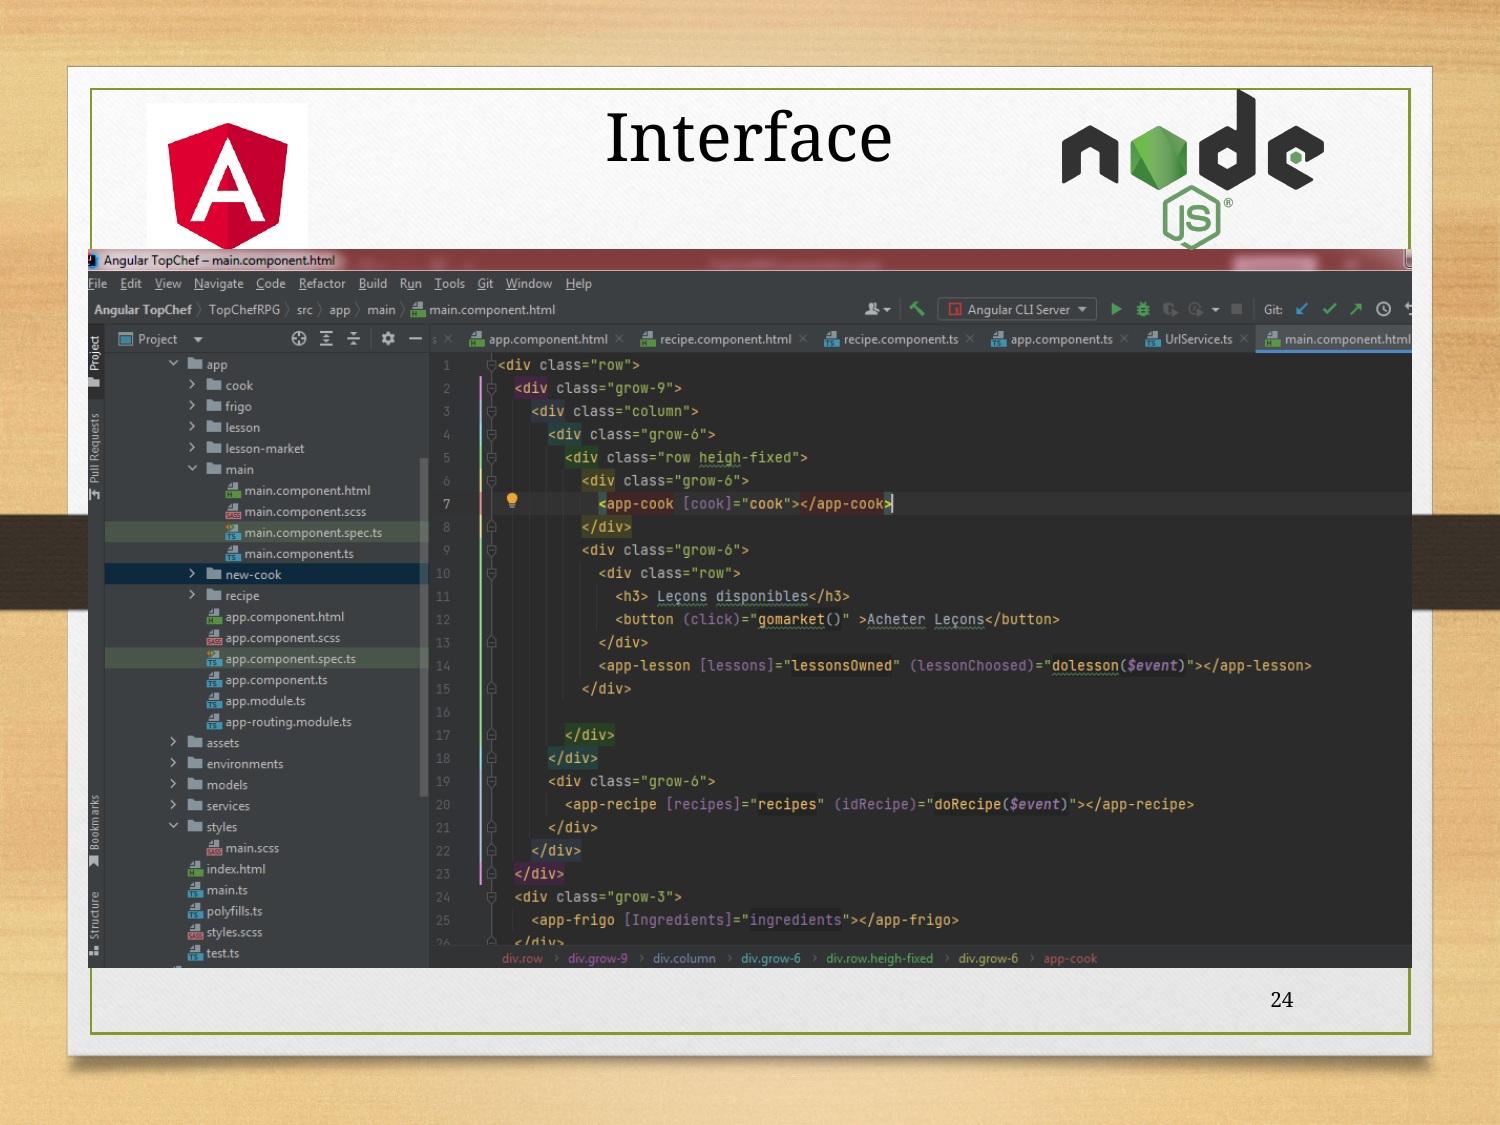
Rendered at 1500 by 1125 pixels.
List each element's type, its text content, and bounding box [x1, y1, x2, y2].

text_box Interface [590, 87, 910, 183]
slide_number 24 [1243, 977, 1309, 1024]
picture [0, 0, 1500, 1125]
